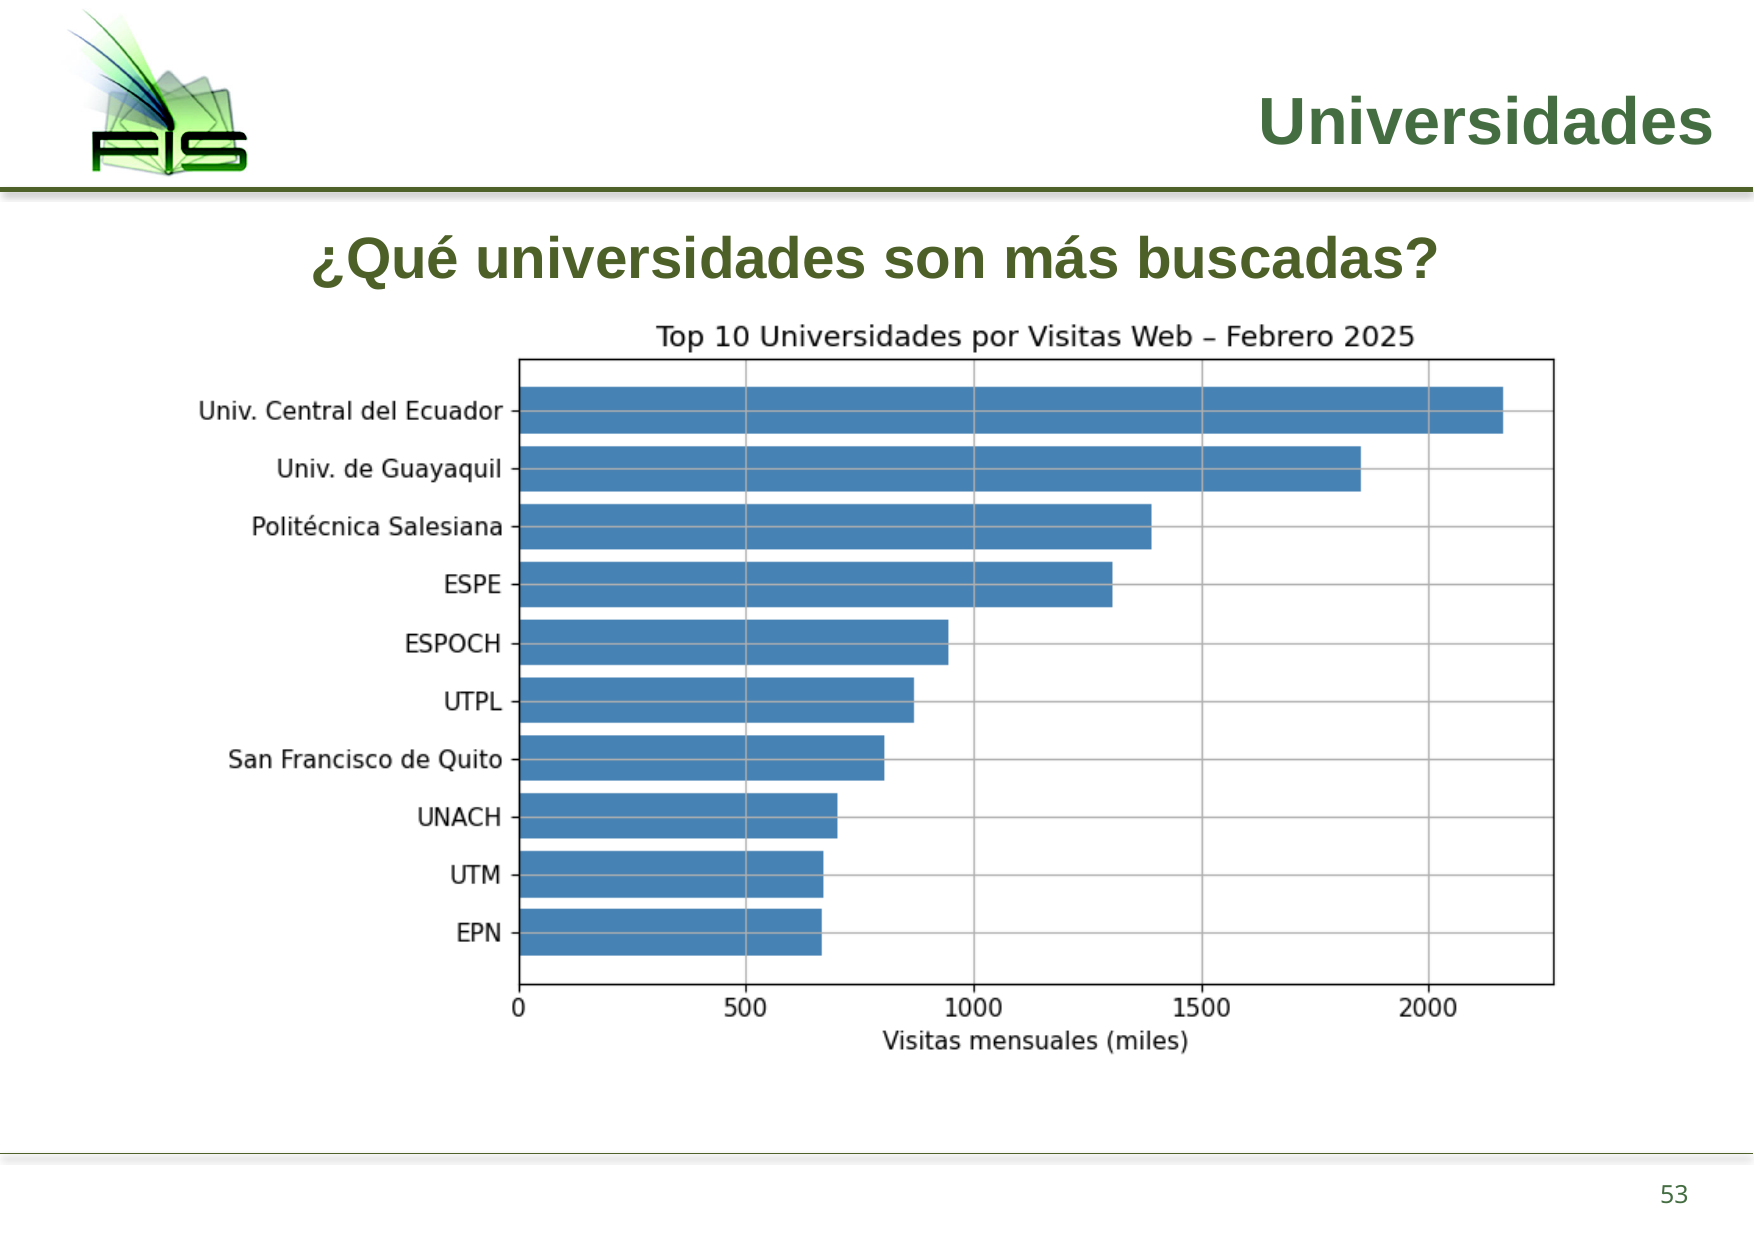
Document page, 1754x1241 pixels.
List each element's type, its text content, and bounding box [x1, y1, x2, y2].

text_box ¿Qué universidades son más buscadas? [293, 213, 1459, 299]
text_box Universidades [801, 70, 1730, 166]
picture [61, 8, 251, 178]
picture [183, 308, 1569, 1071]
slide_number 53 [1296, 1162, 1706, 1229]
